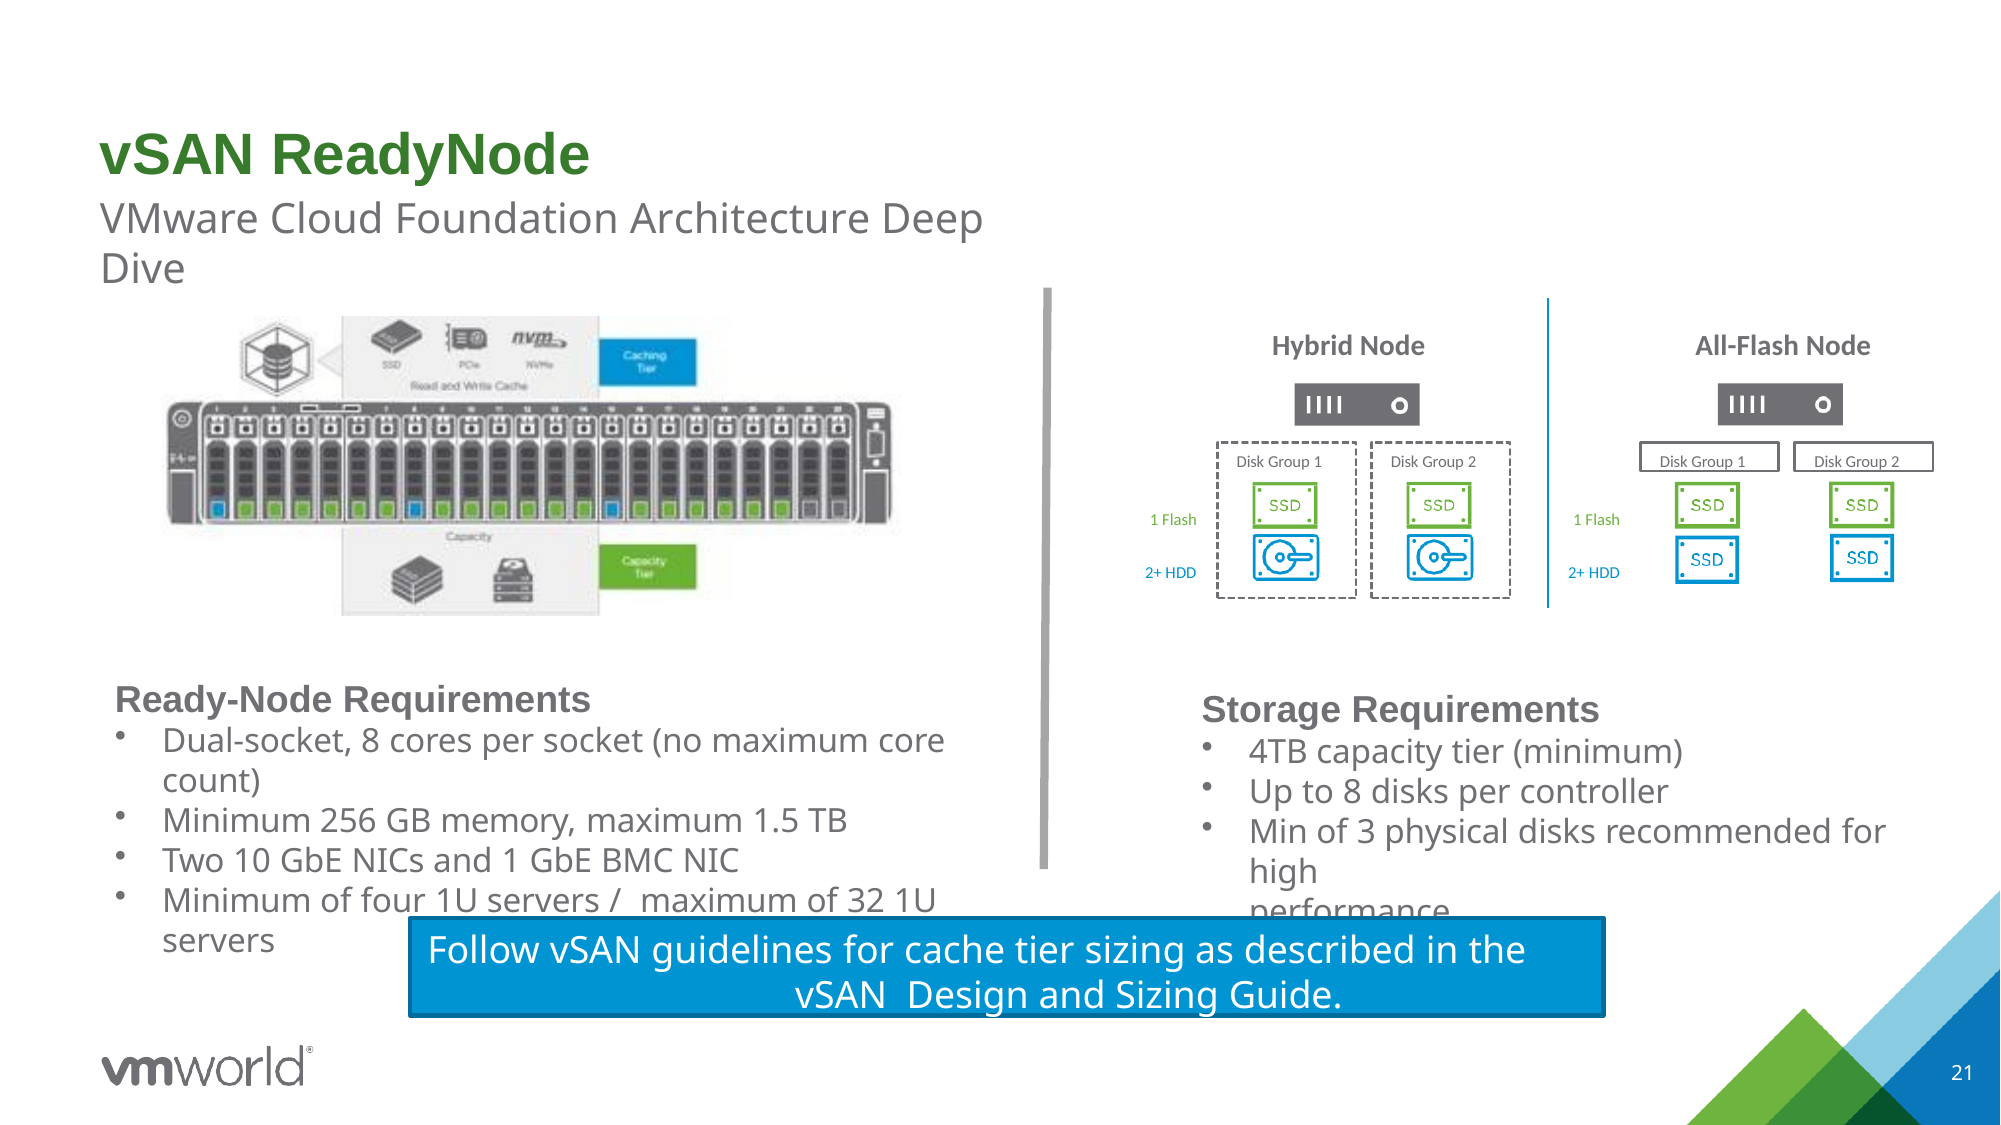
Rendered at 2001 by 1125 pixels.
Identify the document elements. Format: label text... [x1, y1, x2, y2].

text_box Ready-Node Requirements [112, 672, 596, 717]
text_box Hybrid Node [1269, 323, 1428, 362]
text_box 2+ HDD [1566, 560, 1622, 582]
text_box 1 Flash [1571, 506, 1623, 529]
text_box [1674, 481, 1741, 585]
picture [275, 1045, 303, 1086]
text_box Disk Group 2 [1794, 442, 1933, 471]
picture [246, 1057, 263, 1086]
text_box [1294, 383, 1421, 426]
text_box Follow vSAN guidelines for cache tier sizing as described in the vSAN Design and Sizing Guide. [410, 917, 1604, 1016]
text_box All-Flash Node [1693, 323, 1873, 361]
text_box 2+ HDD [1142, 560, 1199, 583]
picture [1215, 441, 1357, 600]
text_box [1828, 481, 1895, 583]
text_box Disk Group 1 [1640, 442, 1779, 471]
picture [1686, 889, 2000, 1125]
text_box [1717, 383, 1844, 426]
slide_number 21 [1926, 1059, 1981, 1125]
picture [1369, 441, 1511, 600]
picture [160, 316, 902, 616]
text_box 1 Flash [1147, 506, 1199, 529]
text_box 4TB capacity tier (minimum) Up to 8 disks per controller Min of 3 physical disks recommended for high performance [1199, 728, 1927, 931]
text_box Dual-socket, 8 cores per socket (no maximum core count) Minimum 256 GB memory, maximum 1.5 TB Two 10 GbE NICs and 1 GbE BMC NIC Minimum of four 1U servers / maximum of 32 1U servers [112, 717, 1019, 960]
title vSAN ReadyNode VMware Cloud Foundation Architecture Deep Dive [97, 106, 1034, 304]
picture [174, 1056, 243, 1086]
text_box Storage Requirements [1199, 683, 1604, 728]
